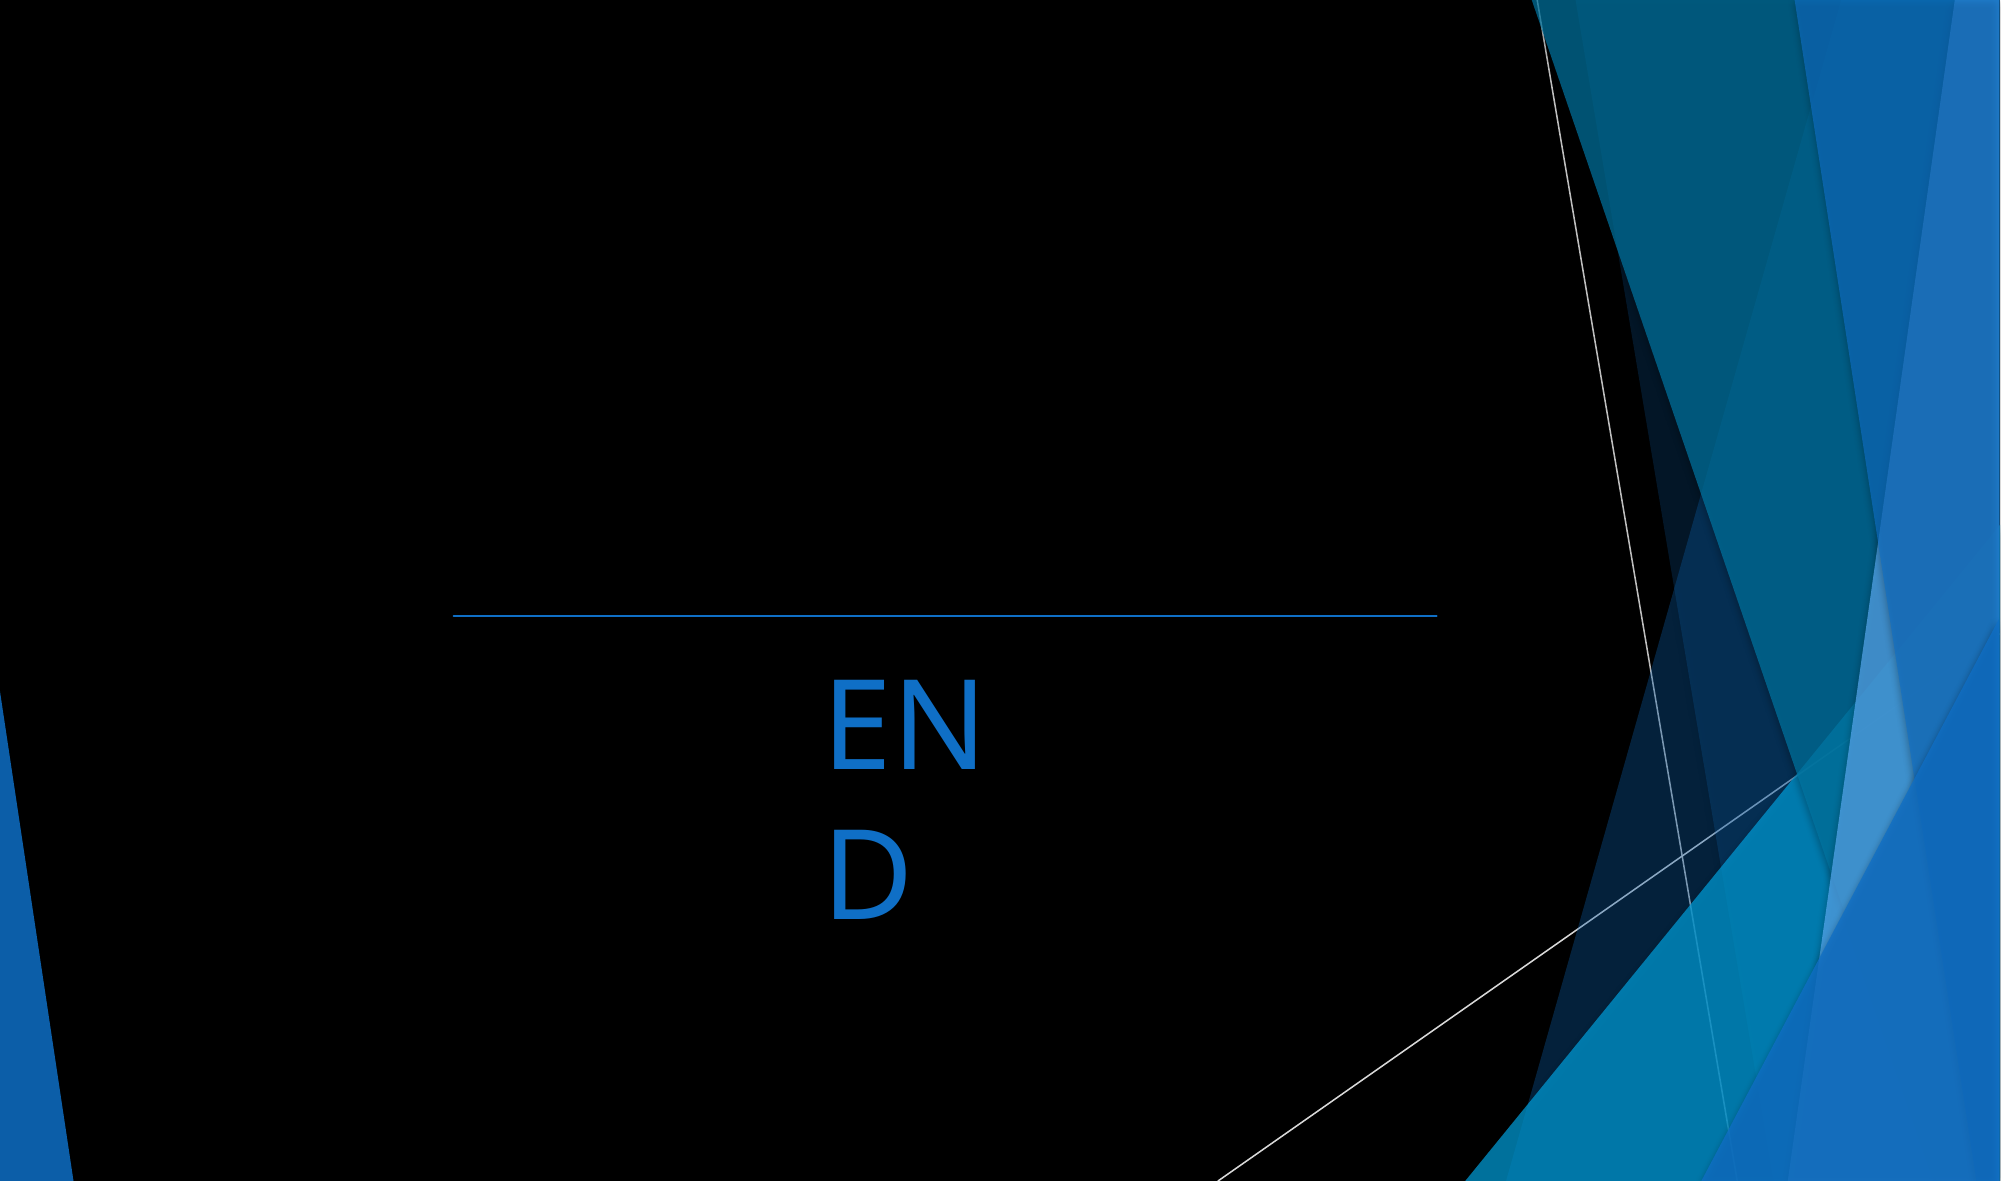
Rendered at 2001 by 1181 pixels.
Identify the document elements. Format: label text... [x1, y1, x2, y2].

title END [807, 636, 1083, 806]
